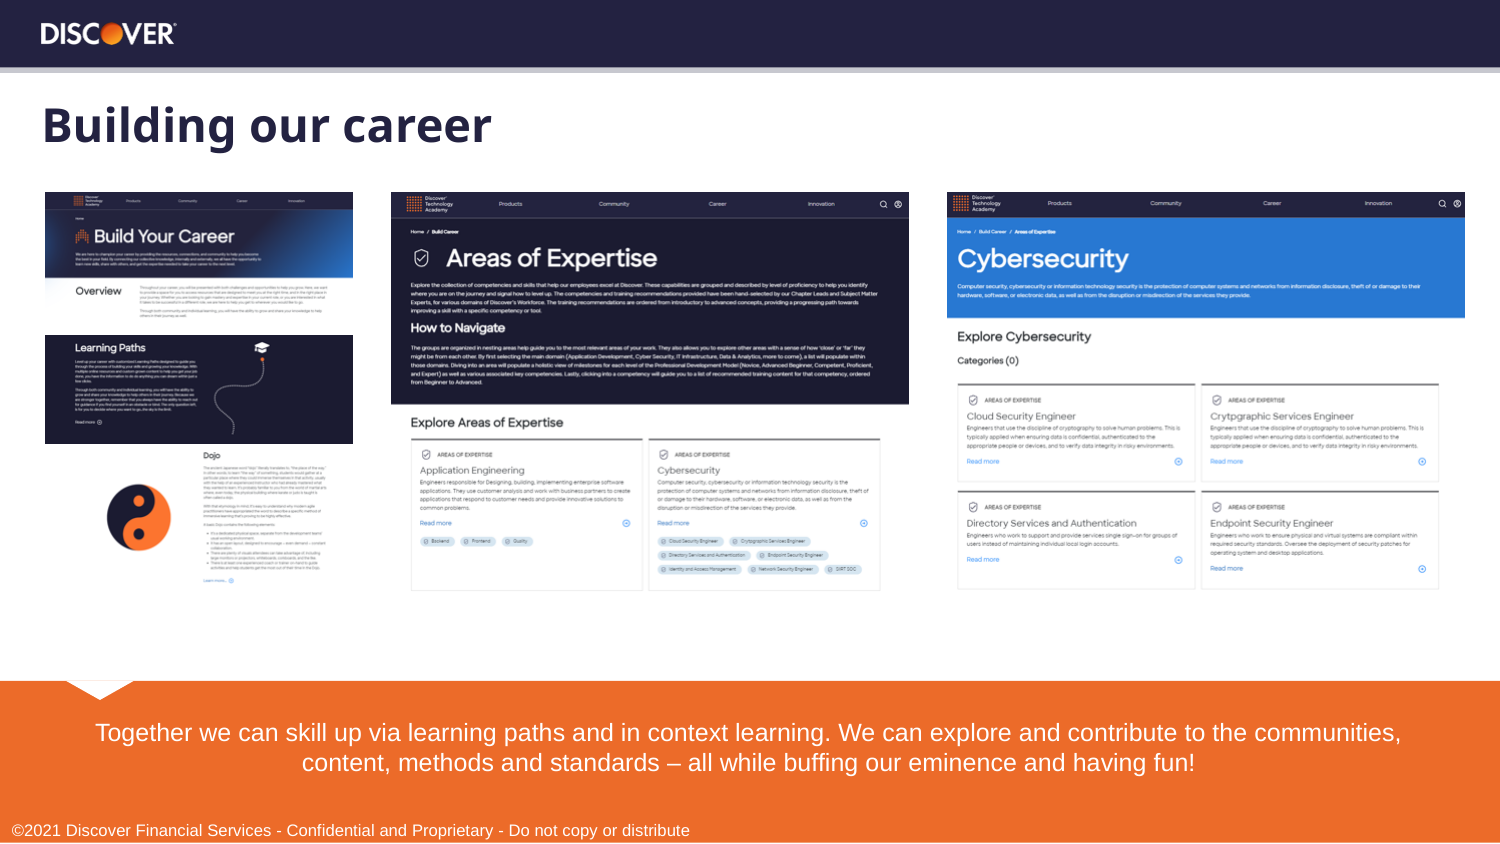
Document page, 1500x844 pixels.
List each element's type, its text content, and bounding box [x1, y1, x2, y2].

picture [947, 192, 1465, 595]
picture [391, 192, 909, 595]
title Building our career [41, 73, 1459, 169]
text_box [0, 680, 1500, 843]
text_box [45, 192, 353, 587]
picture [41, 22, 177, 45]
